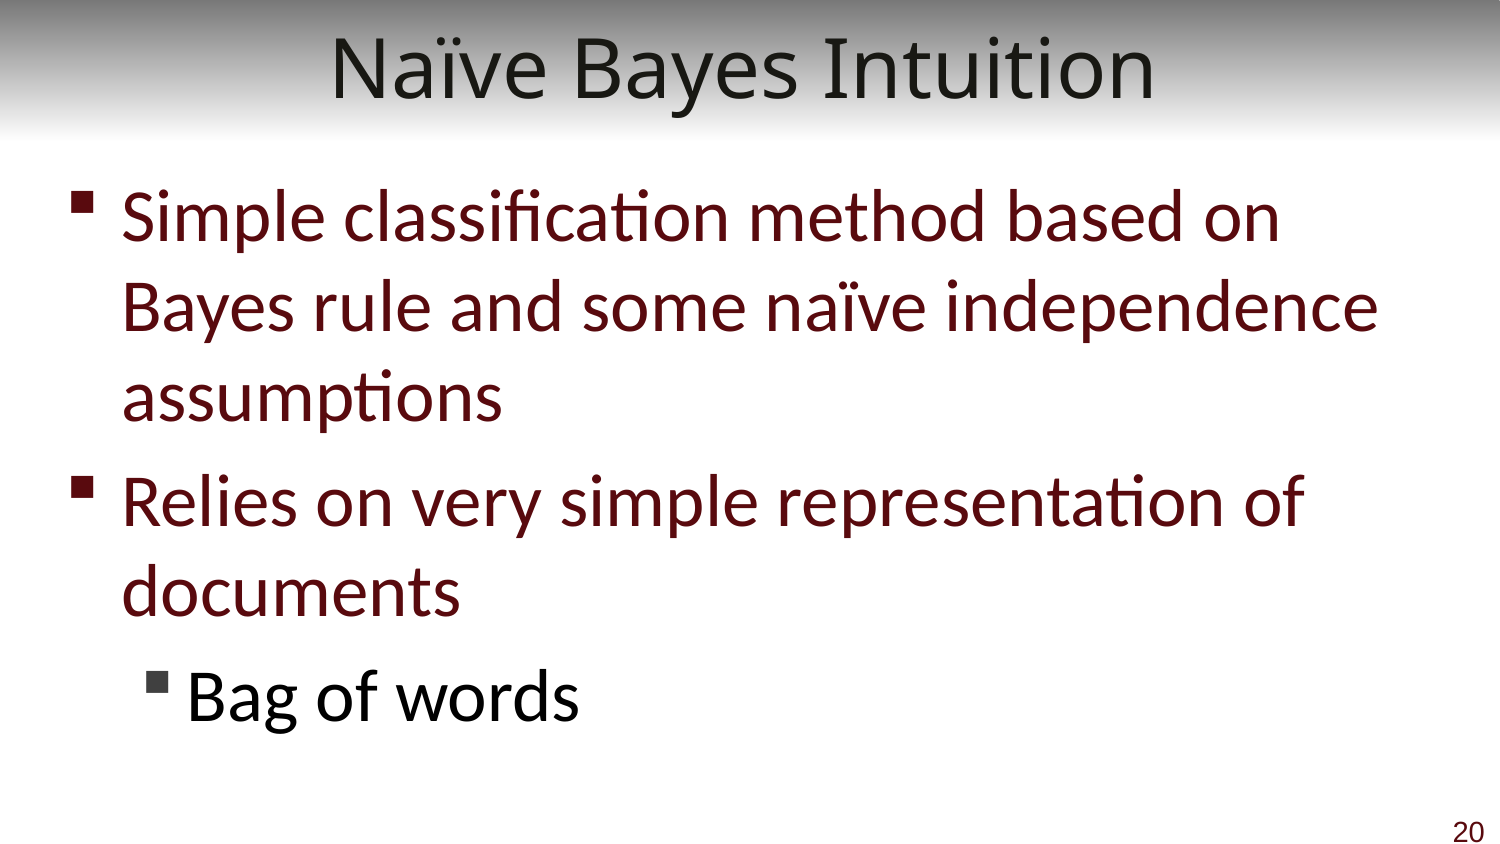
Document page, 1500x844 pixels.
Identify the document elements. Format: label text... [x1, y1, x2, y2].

list Simple classification method based on Bayes rule and some naïve independence assumptions Relies on very simple representation of documents Bag of words [50, 159, 1425, 769]
slide_number 20 [1424, 806, 1500, 844]
title Naïve Bayes Intuition [12, 0, 1475, 132]
